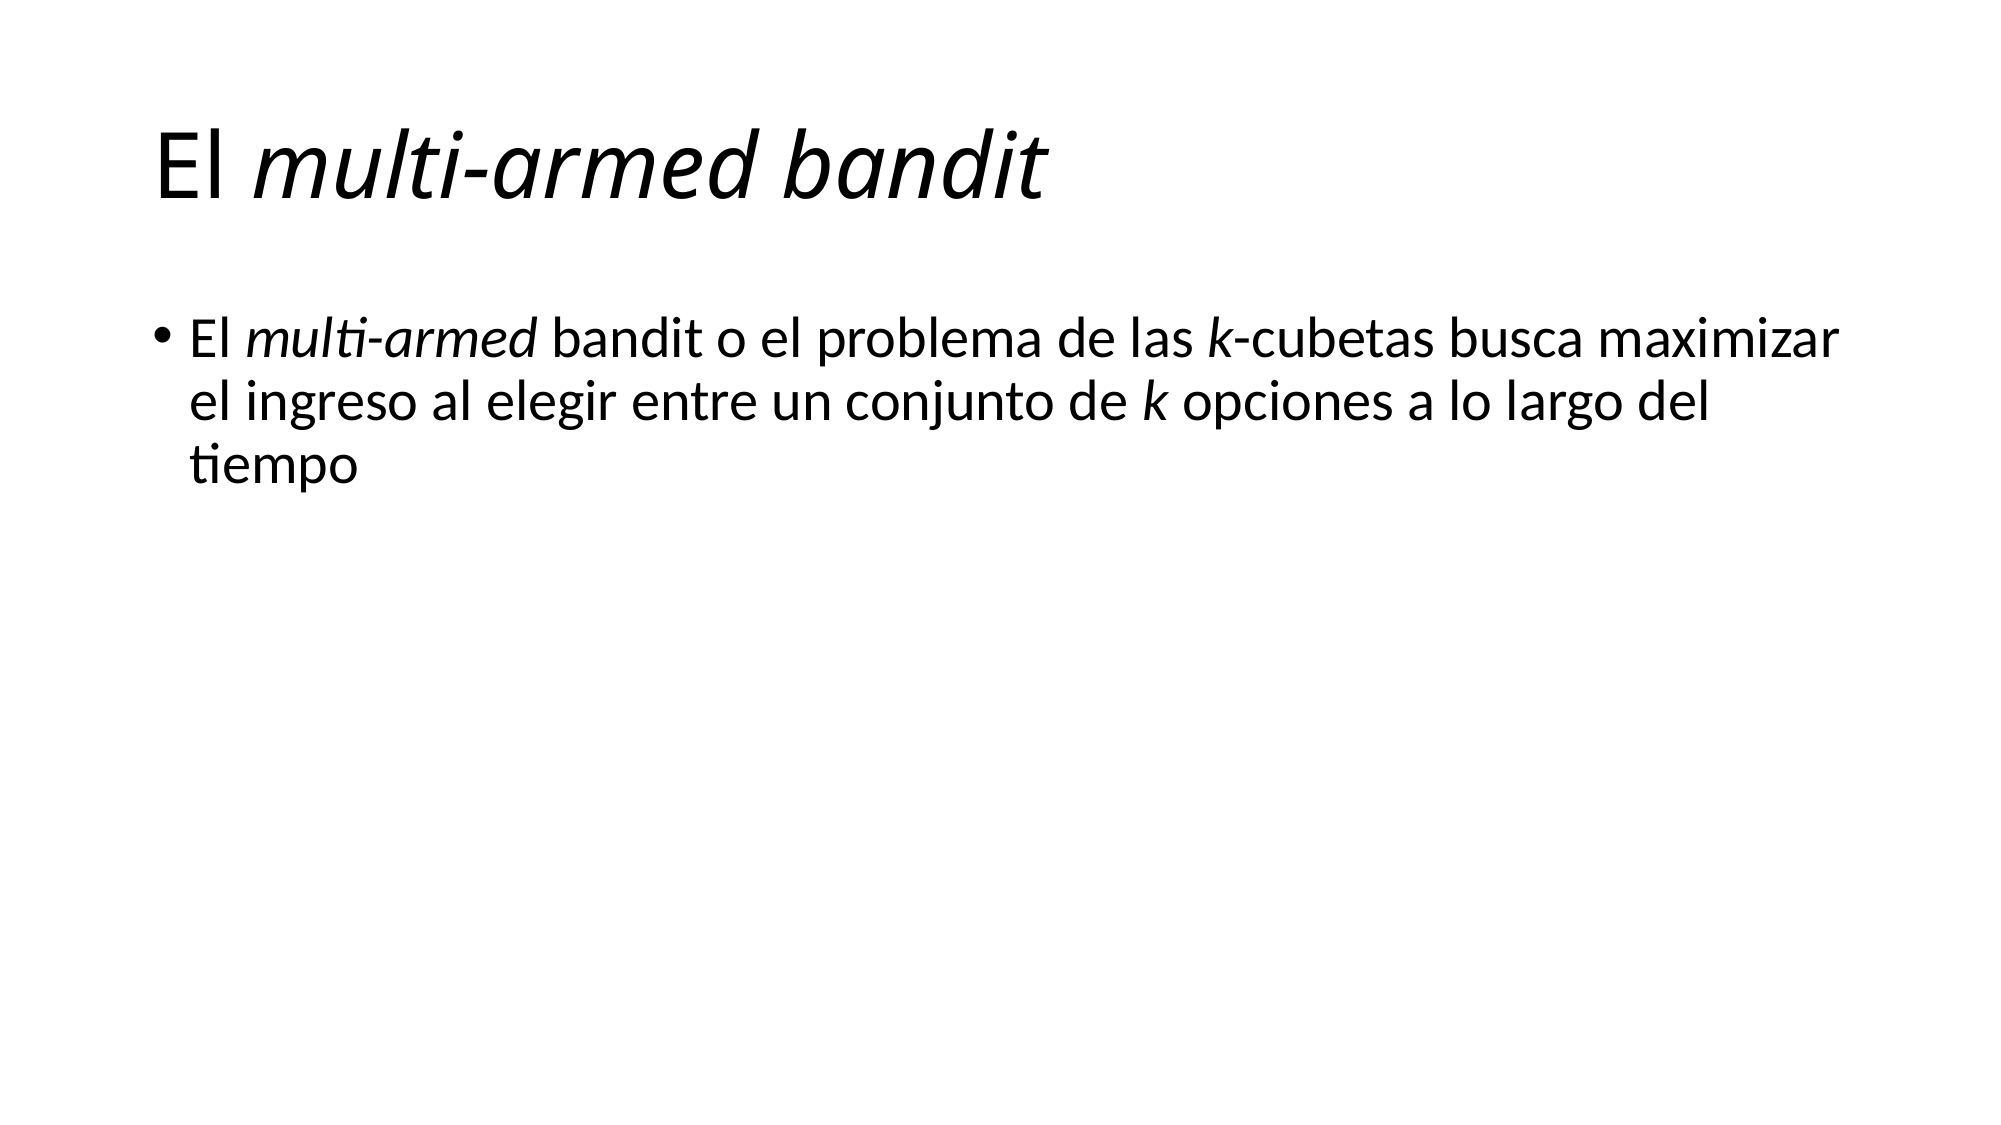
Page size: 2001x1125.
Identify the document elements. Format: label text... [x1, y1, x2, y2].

list El multi-armed bandit o el problema de las k-cubetas busca maximizar el ingreso al elegir entre un conjunto de k opciones a lo largo del tiempo [137, 299, 1863, 1014]
title El multi-armed bandit [137, 59, 1863, 278]
